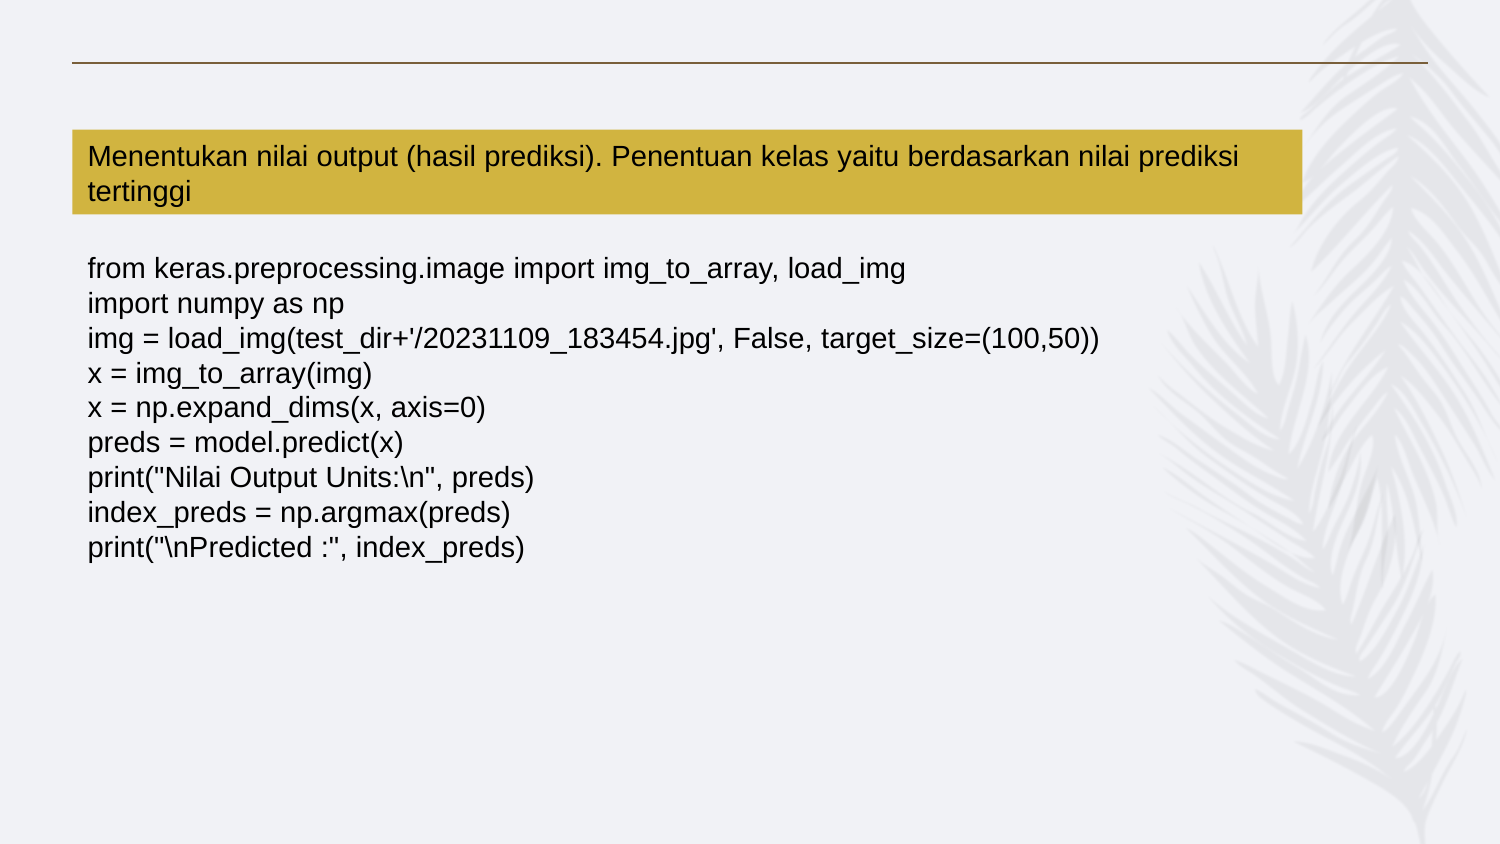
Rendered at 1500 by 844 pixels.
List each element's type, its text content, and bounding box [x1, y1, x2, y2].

text_box from keras.preprocessing.image import img_to_array, load_img import numpy as np img = load_img(test_dir+'/20231109_183454.jpg', False, target_size=(100,50)) x = img_to_array(img) x = np.expand_dims(x, axis=0) preds = model.predict(x) print("Nilai Output Units:\n", preds) index_preds = np.argmax(preds) print("\nPredicted :", index_preds) [72, 241, 1121, 572]
text_box Menentukan nilai output (hasil prediksi). Penentuan kelas yaitu berdasarkan nilai prediksi tertinggi [72, 129, 1303, 215]
